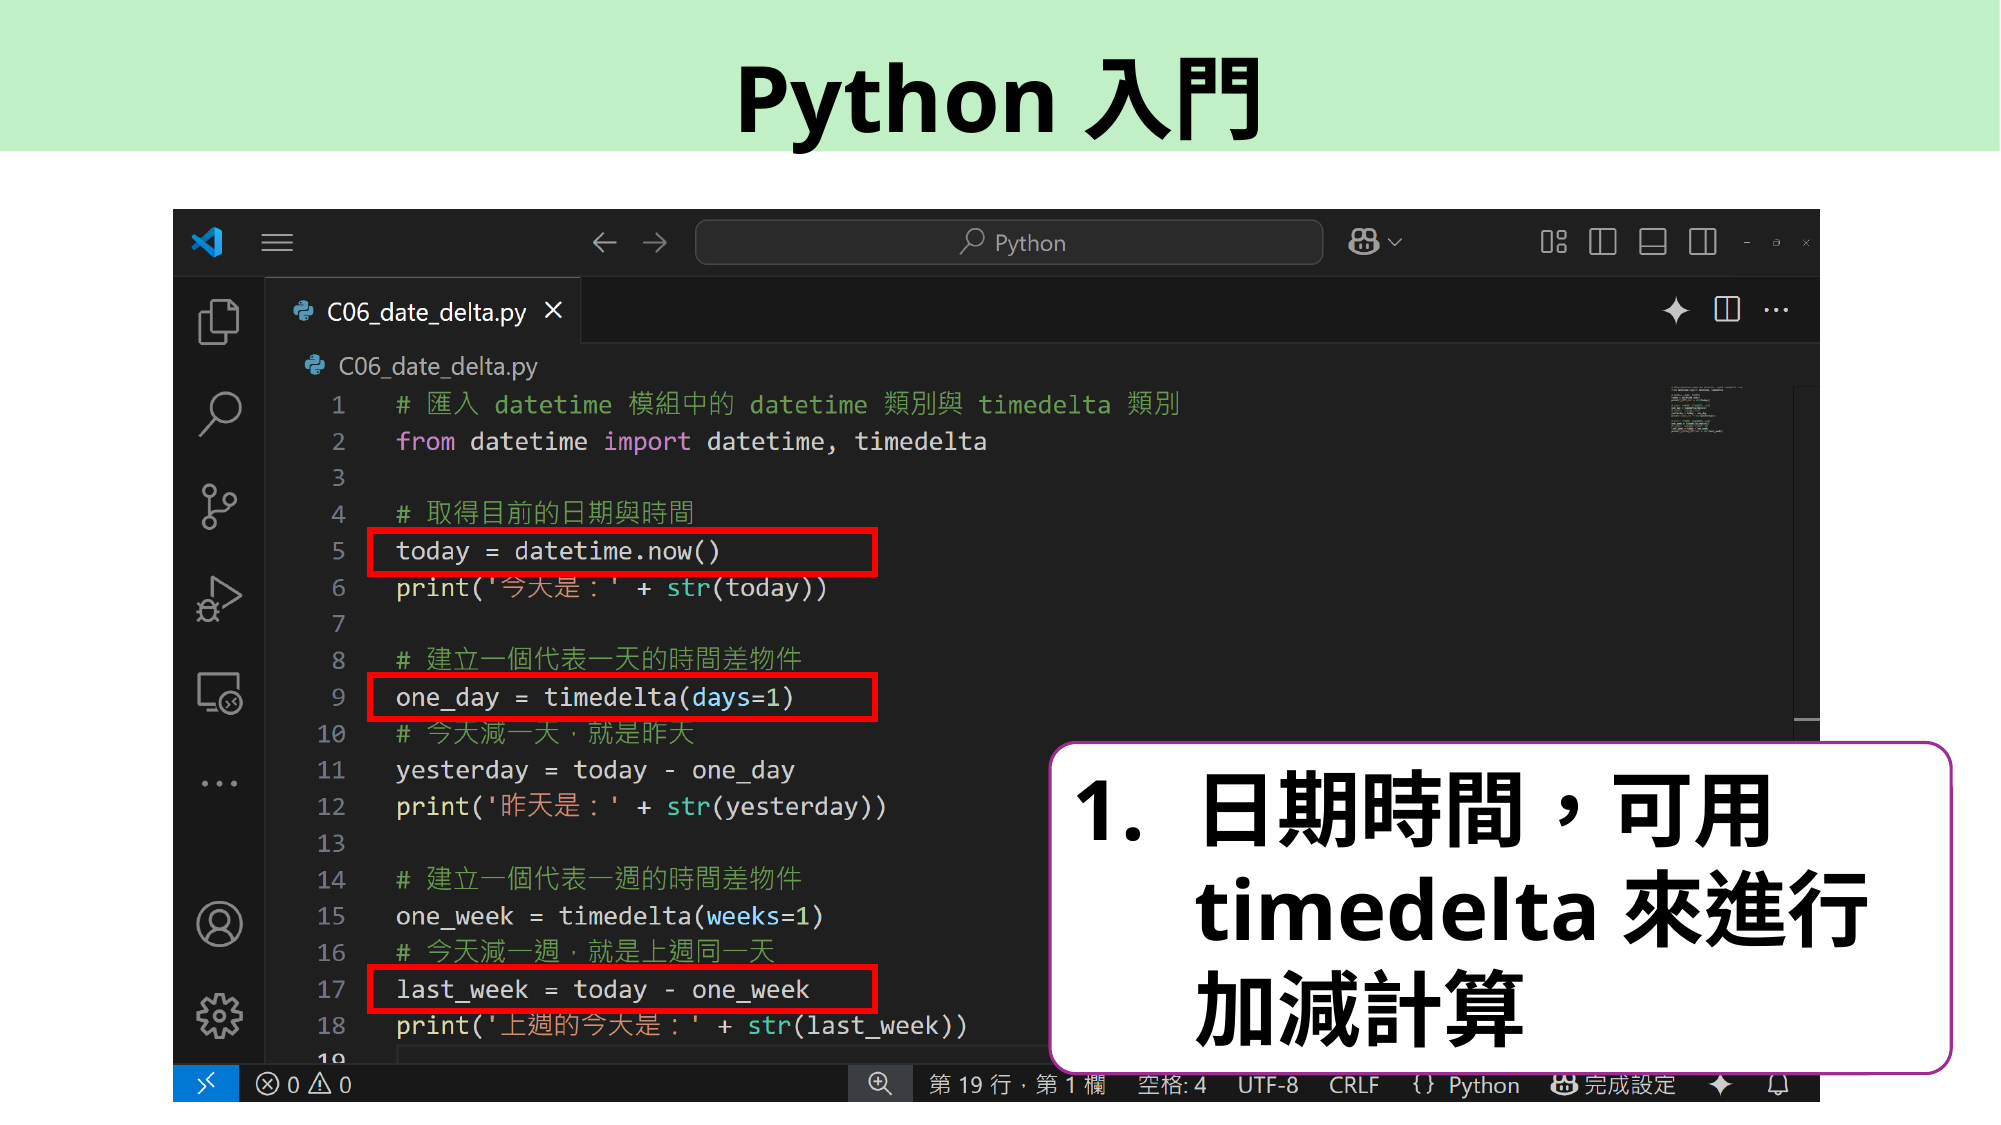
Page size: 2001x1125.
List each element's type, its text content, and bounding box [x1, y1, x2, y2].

text_box Python入門 [0, 0, 2000, 153]
text_box 日期時間，可用timedelta來進行加減計算 [1820, 740, 1953, 1076]
picture [173, 209, 1820, 1103]
